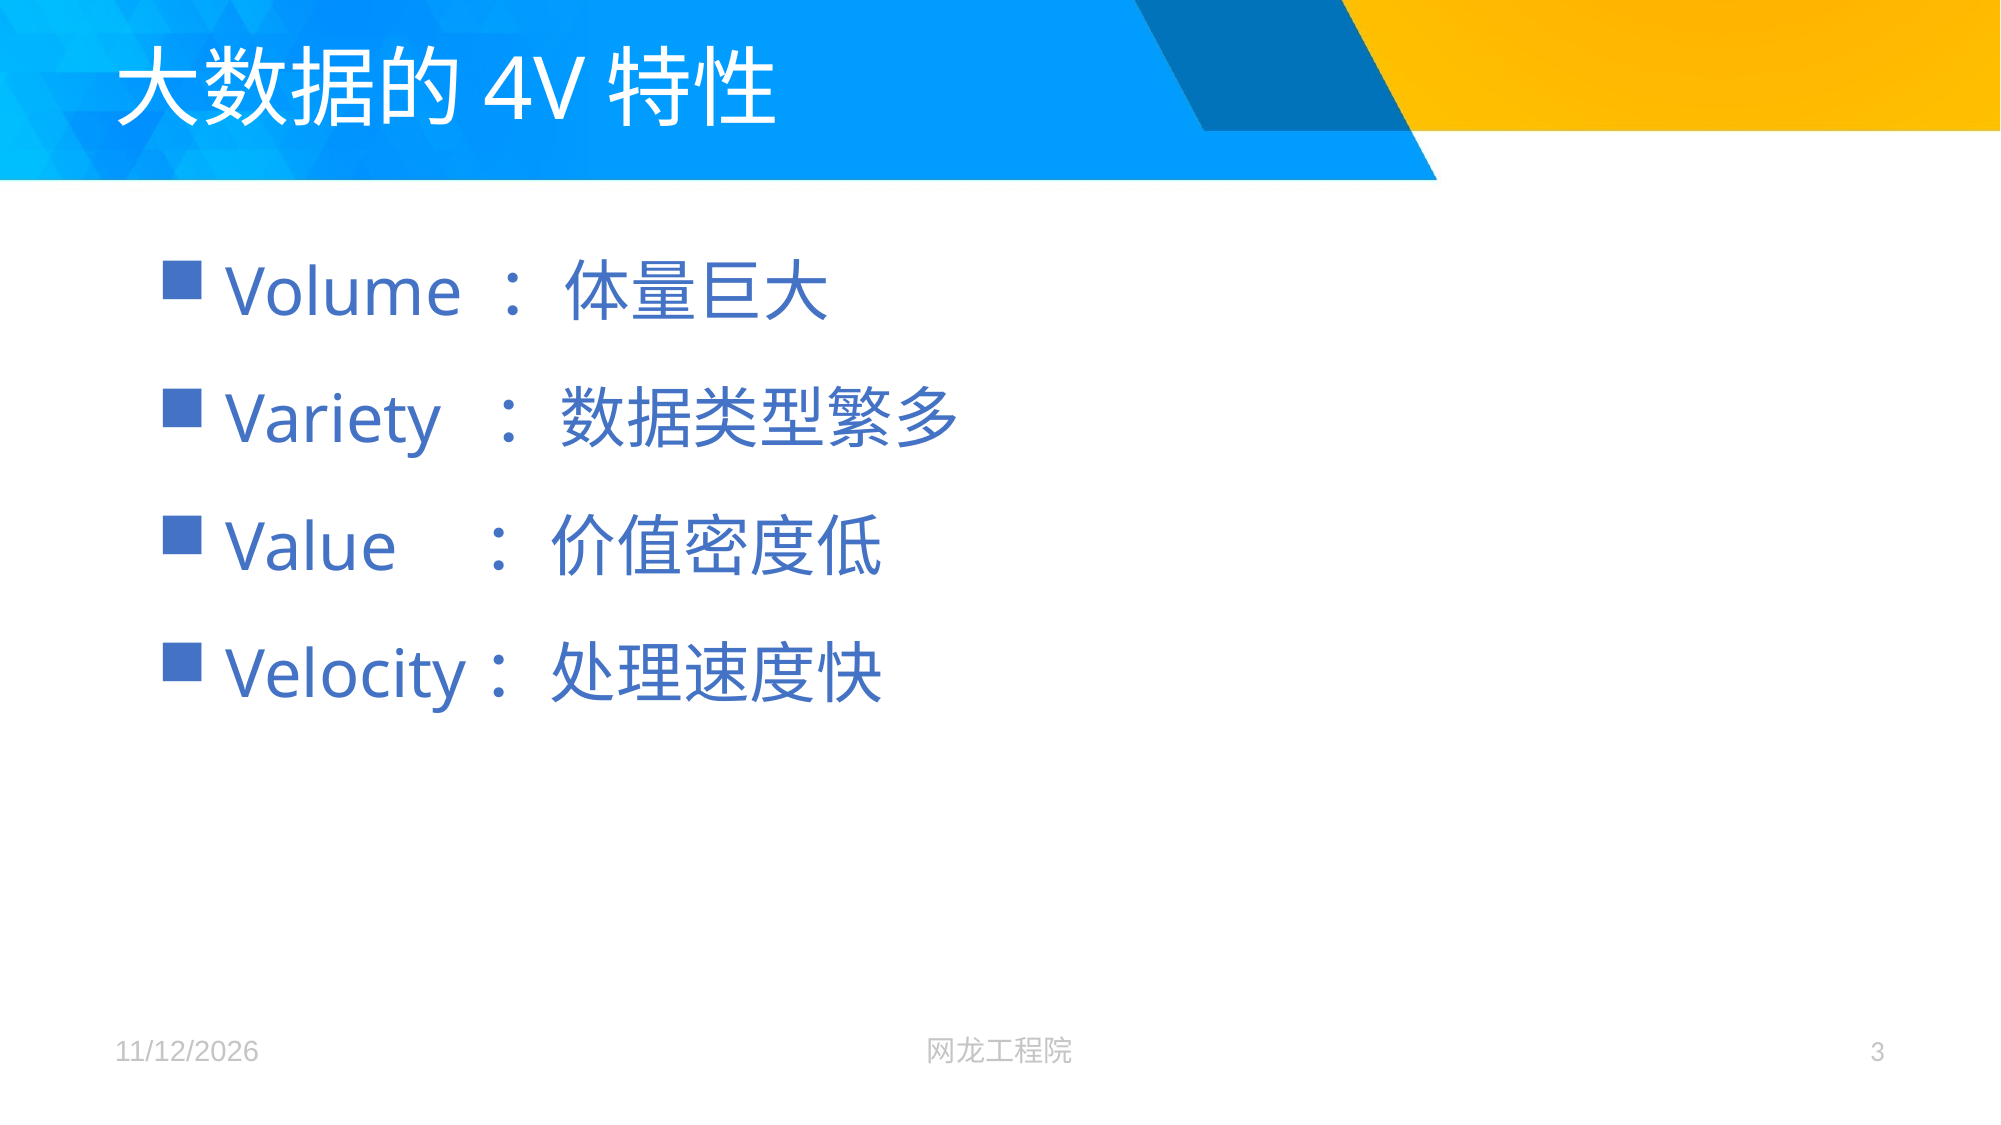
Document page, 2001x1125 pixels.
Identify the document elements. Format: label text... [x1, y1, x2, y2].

slide_number 3 [1433, 1024, 1900, 1103]
footer 网龙工程院 [683, 1024, 1317, 1103]
title 大数据的4V特性 [99, 36, 1619, 147]
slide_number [99, 1024, 567, 1103]
list Volume ：体量巨大 Variety ：数据类型繁多 Value ：价值密度低 Velocity：处理速度快 [142, 225, 1852, 1023]
picture [0, 0, 2001, 1125]
